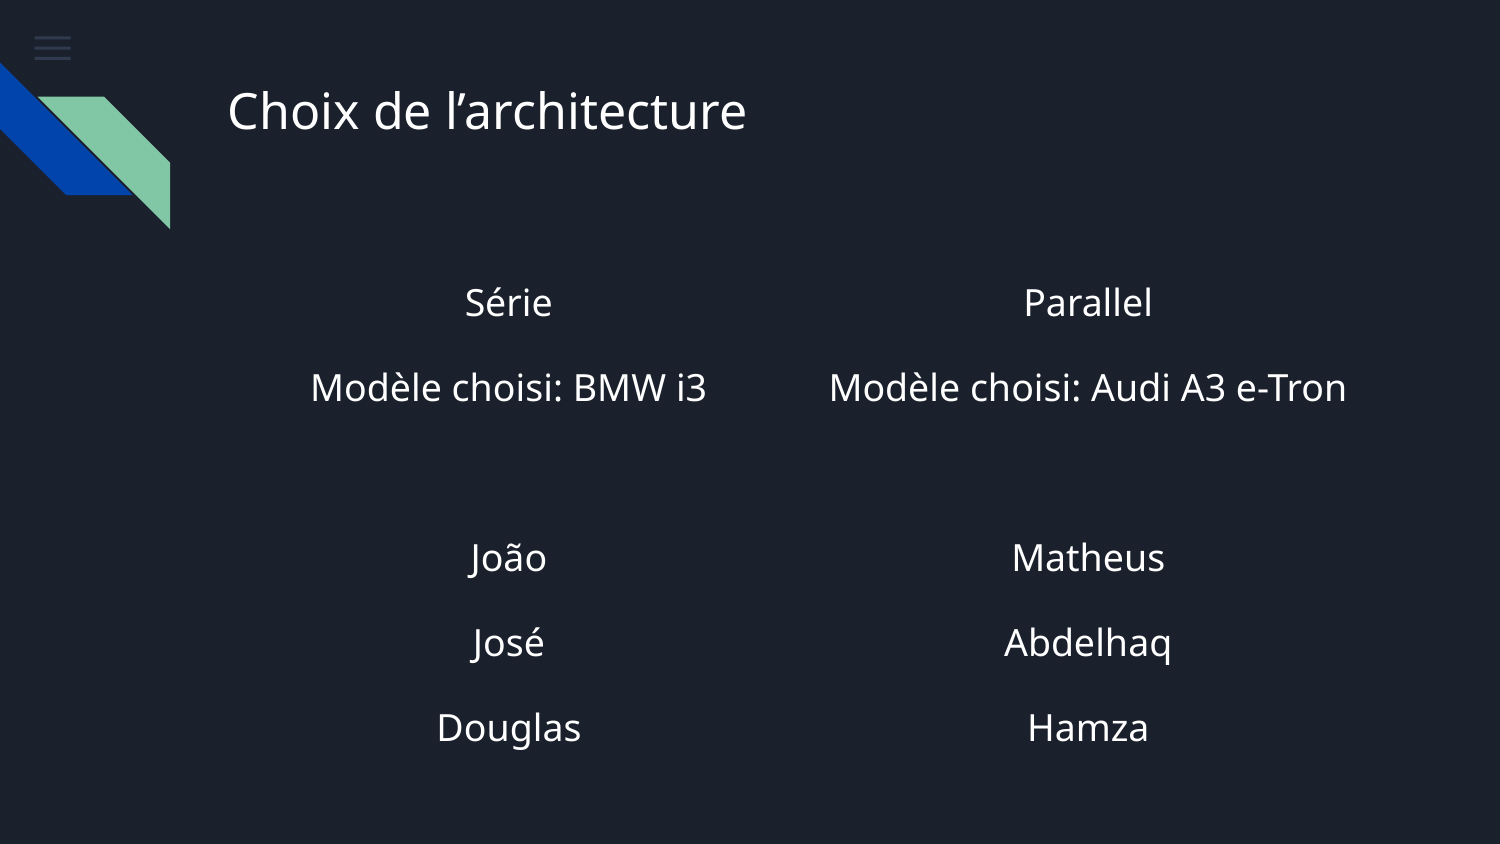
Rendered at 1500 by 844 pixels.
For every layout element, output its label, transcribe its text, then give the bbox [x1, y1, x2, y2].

title Choix de l’architecture [212, 64, 1368, 215]
list Série Modèle choisi: BMW i3 João José Douglas [229, 257, 789, 735]
list Parallel Modèle choisi: Audi A3 e-Tron Matheus Abdelhaq Hamza [809, 257, 1368, 735]
